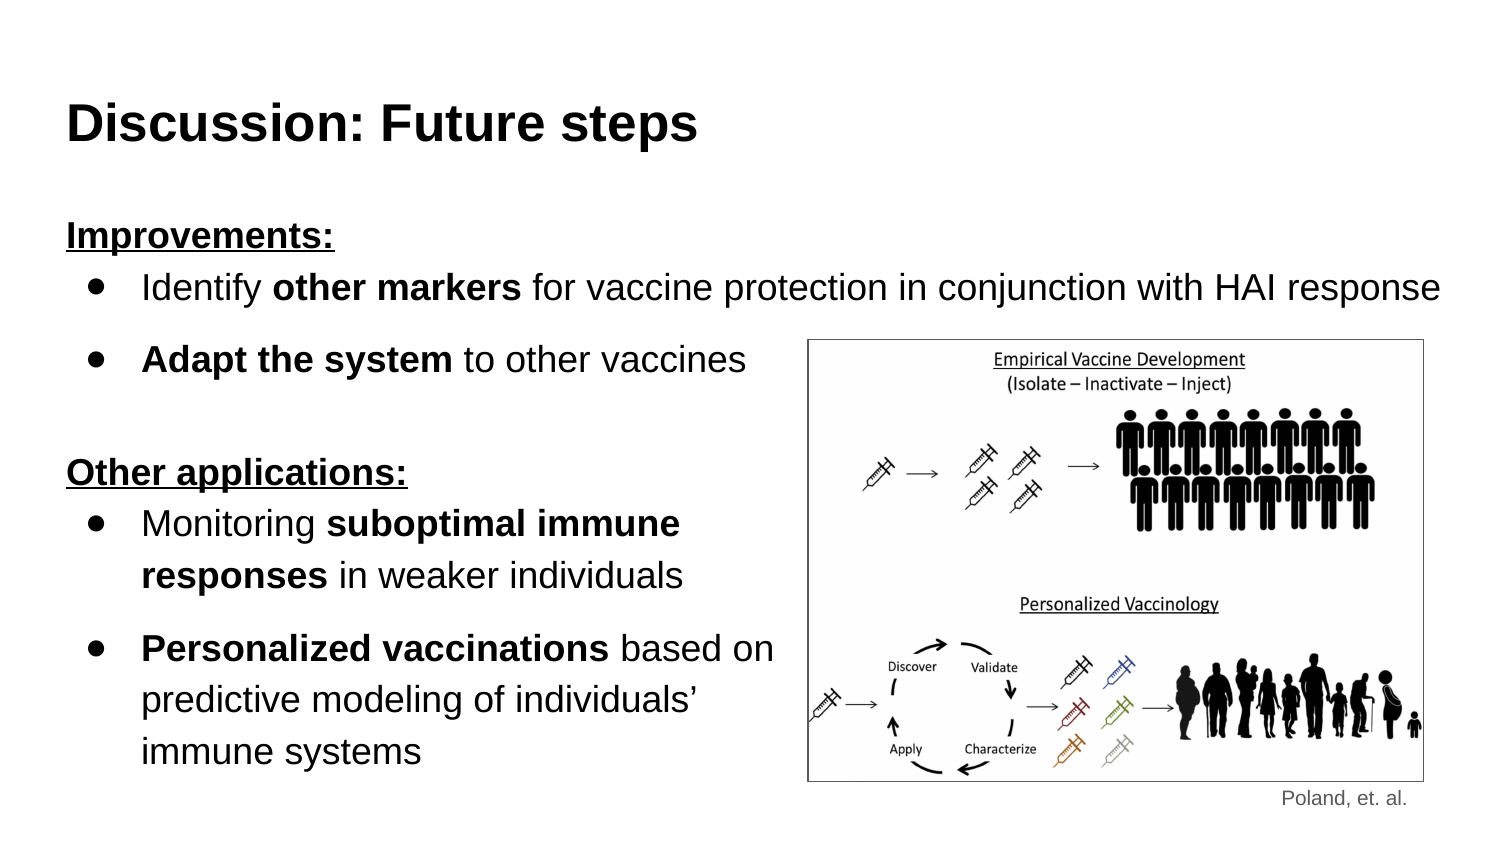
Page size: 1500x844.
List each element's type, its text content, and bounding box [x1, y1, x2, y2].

picture [808, 339, 1423, 782]
text_box Other applications: Monitoring suboptimal immune responses in weaker individuals Personalized vaccinations based on predictive modeling of individuals’ immune systems [51, 425, 806, 786]
title Discussion: Future steps [51, 72, 1449, 167]
list Improvements: Identify other markers for vaccine protection in conjunction with HAI response Adapt the system to other vaccines [51, 189, 1470, 493]
text_box Poland, et. al. [1230, 787, 1423, 823]
